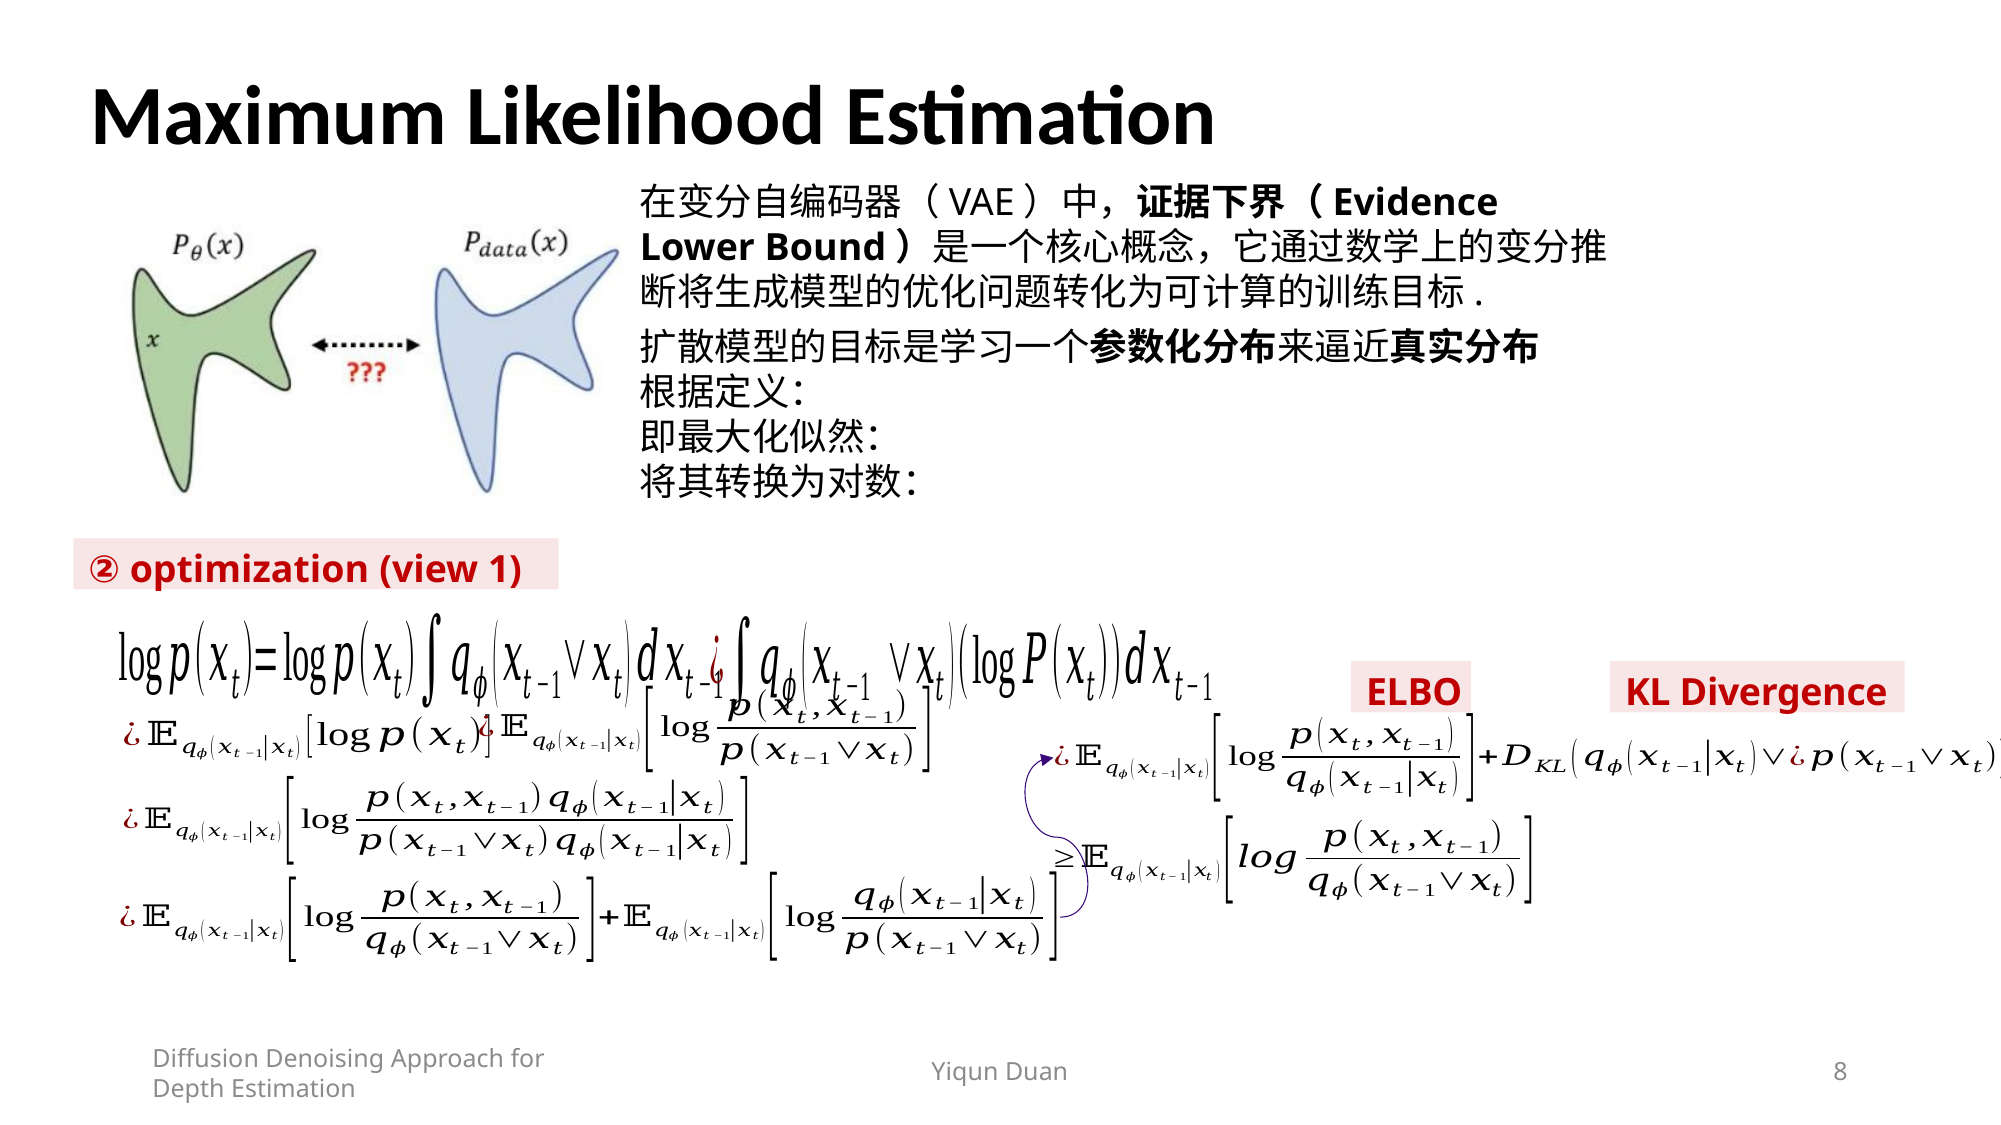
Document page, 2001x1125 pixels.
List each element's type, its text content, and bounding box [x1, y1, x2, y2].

text_box KL Divergence [1609, 661, 1905, 713]
slide_number Diffusion Denoising Approach for Depth Estimation [137, 1042, 588, 1103]
text_box ② optimization (view 1) [73, 538, 559, 590]
picture [122, 224, 624, 497]
slide_number 7 [1412, 1042, 1863, 1103]
text_box ELBO [1350, 661, 1471, 713]
footer Yiqun Duan [662, 1042, 1338, 1103]
text_box 在变分自编码器（VAE）中，证据下界（Evidence Lower Bound）是一个核心概念，它通过数学上的变分推断将生成模型的优化问题转化为可计算的训练目标. [625, 170, 1626, 315]
title Maximum Likelihood Estimation [75, 59, 1263, 175]
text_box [1053, 757, 1061, 918]
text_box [625, 315, 1770, 544]
